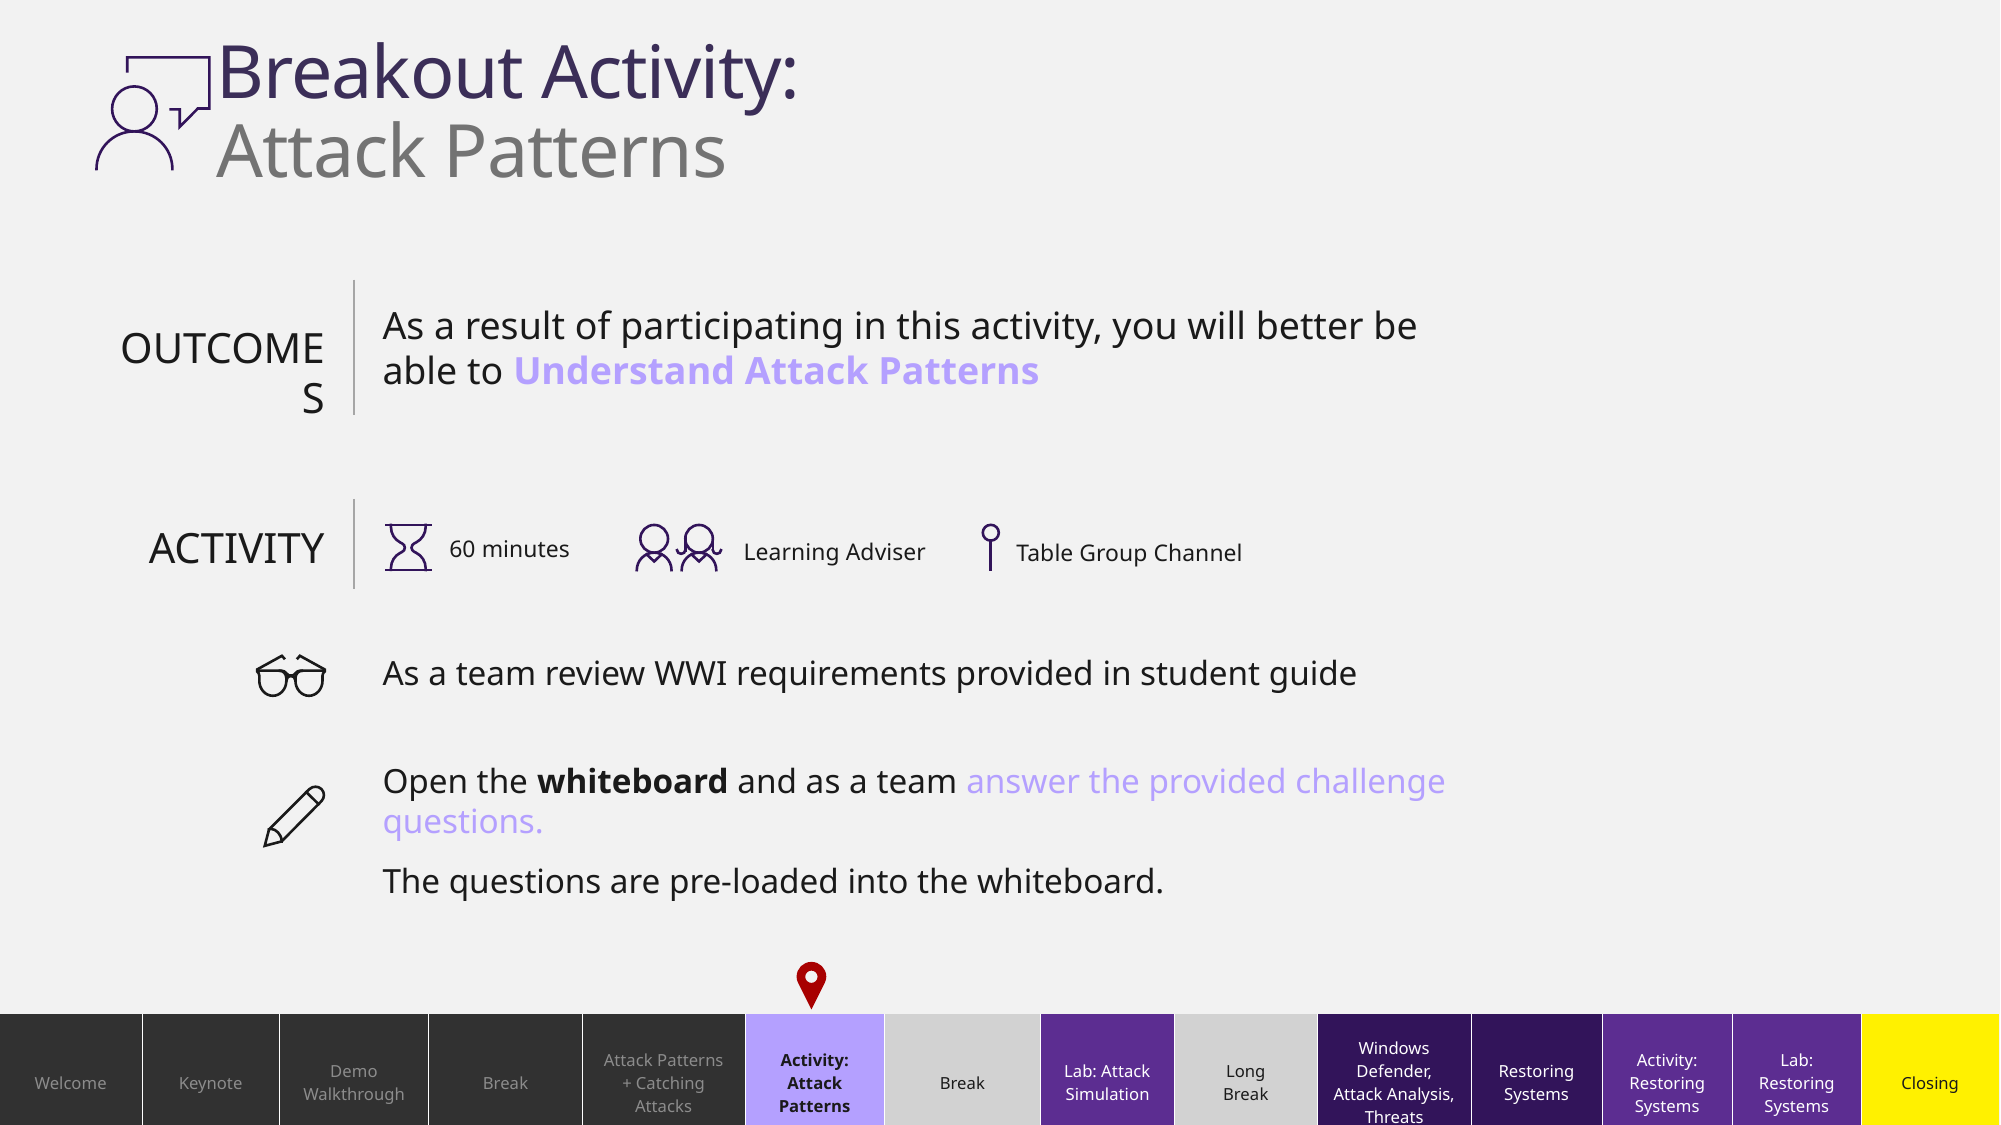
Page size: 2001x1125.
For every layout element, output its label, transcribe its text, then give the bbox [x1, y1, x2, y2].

table_header Welcome [0, 1014, 142, 1125]
table_header Activity: Attack Patterns [746, 1014, 884, 1125]
title Breakout Activity: Attack Patterns [216, 33, 1987, 194]
table_header Restoring Systems [1472, 1014, 1602, 1125]
table_header Closing [1862, 1014, 1999, 1125]
text_box OUTCOMES [100, 322, 325, 423]
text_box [636, 524, 722, 571]
text_box [96, 57, 210, 170]
table_header Activity: Restoring Systems [1603, 1014, 1732, 1125]
table_header Demo Walkthrough [280, 1014, 428, 1125]
text_box As a result of participating in this activity, you will better be able to Understand Attack Patterns [367, 294, 1502, 400]
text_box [256, 644, 1502, 910]
table_header Break [885, 1014, 1040, 1125]
text_box Learning Adviser [743, 537, 927, 565]
text_box 60 minutes [431, 534, 588, 563]
table_header Lab: Restoring Systems [1733, 1014, 1861, 1125]
table_header Break [429, 1014, 582, 1125]
text_box Table Group Channel [1003, 538, 1257, 567]
text_box [797, 963, 826, 1007]
text_box [982, 524, 999, 570]
table_header Lab: Attack Simulation [1041, 1014, 1174, 1125]
table_header Keynote [143, 1014, 279, 1125]
table_header Attack Patterns + Catching Attacks [583, 1014, 745, 1125]
table_header Long Break [1175, 1014, 1317, 1125]
text_box ACTIVITY [108, 522, 325, 573]
table_header Windows Defender, Attack Analysis, Threats [1318, 1014, 1471, 1125]
text_box [385, 525, 431, 570]
